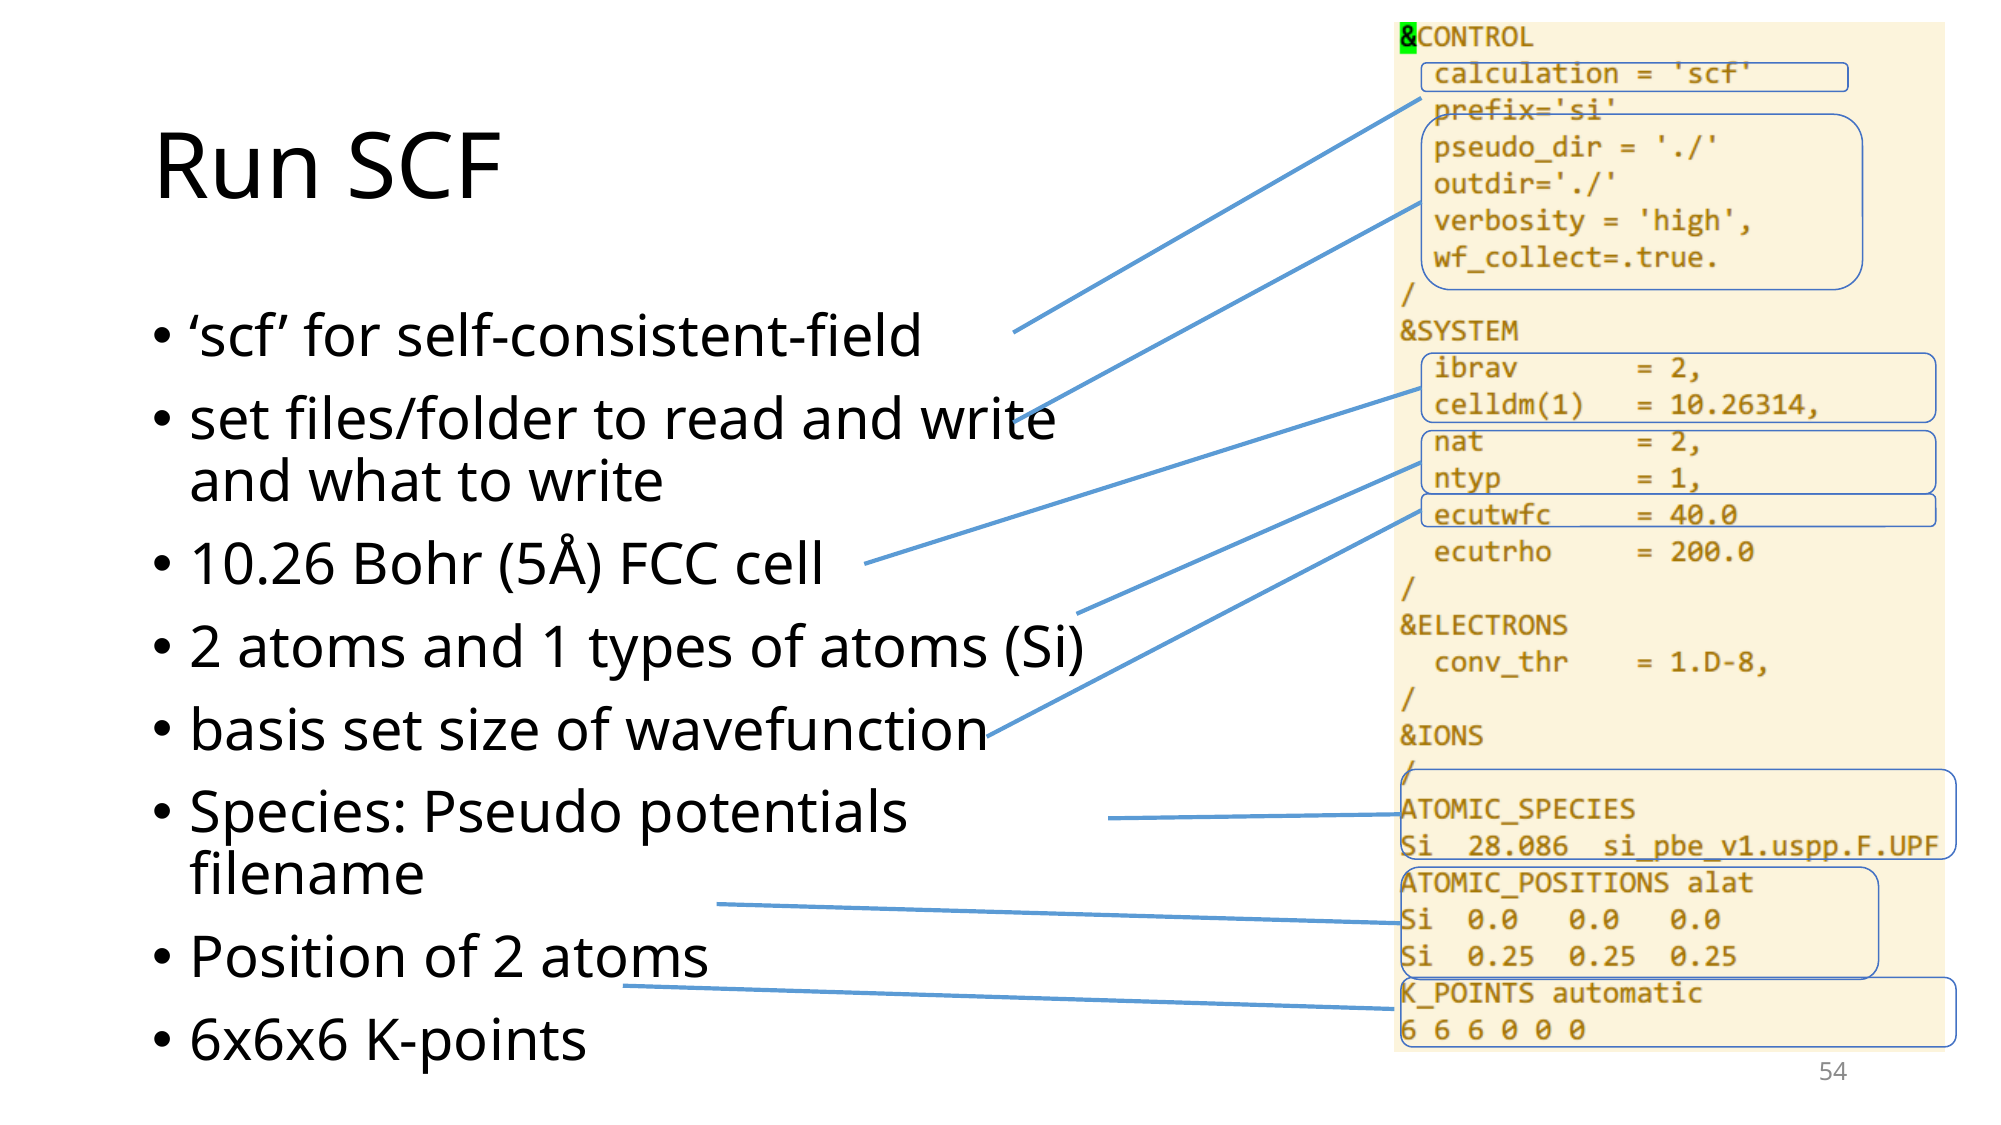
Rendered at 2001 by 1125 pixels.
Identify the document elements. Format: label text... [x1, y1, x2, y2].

text_box [1945, 977, 1957, 1047]
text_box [986, 510, 1422, 737]
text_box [1013, 97, 1422, 201]
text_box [1076, 462, 1422, 510]
title Run SCF [137, 59, 1394, 278]
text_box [1013, 201, 1422, 387]
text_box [622, 985, 1395, 1009]
picture [1394, 22, 1945, 1052]
list ‘scf’ for self-consistent-field set files/folder to read and write and what to write 10.26 Bohr (5Å) FCC cell 2 atoms and 1 types of atoms (Si) basis set size of wavefunction Species: Pseudo potentials filename Position of 2 atoms 6x6x6 K-points [137, 299, 1109, 1103]
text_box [716, 903, 1401, 924]
slide_number 54 [1412, 1052, 1863, 1103]
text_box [1108, 814, 1401, 819]
text_box [1945, 769, 1957, 859]
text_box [864, 387, 1422, 564]
